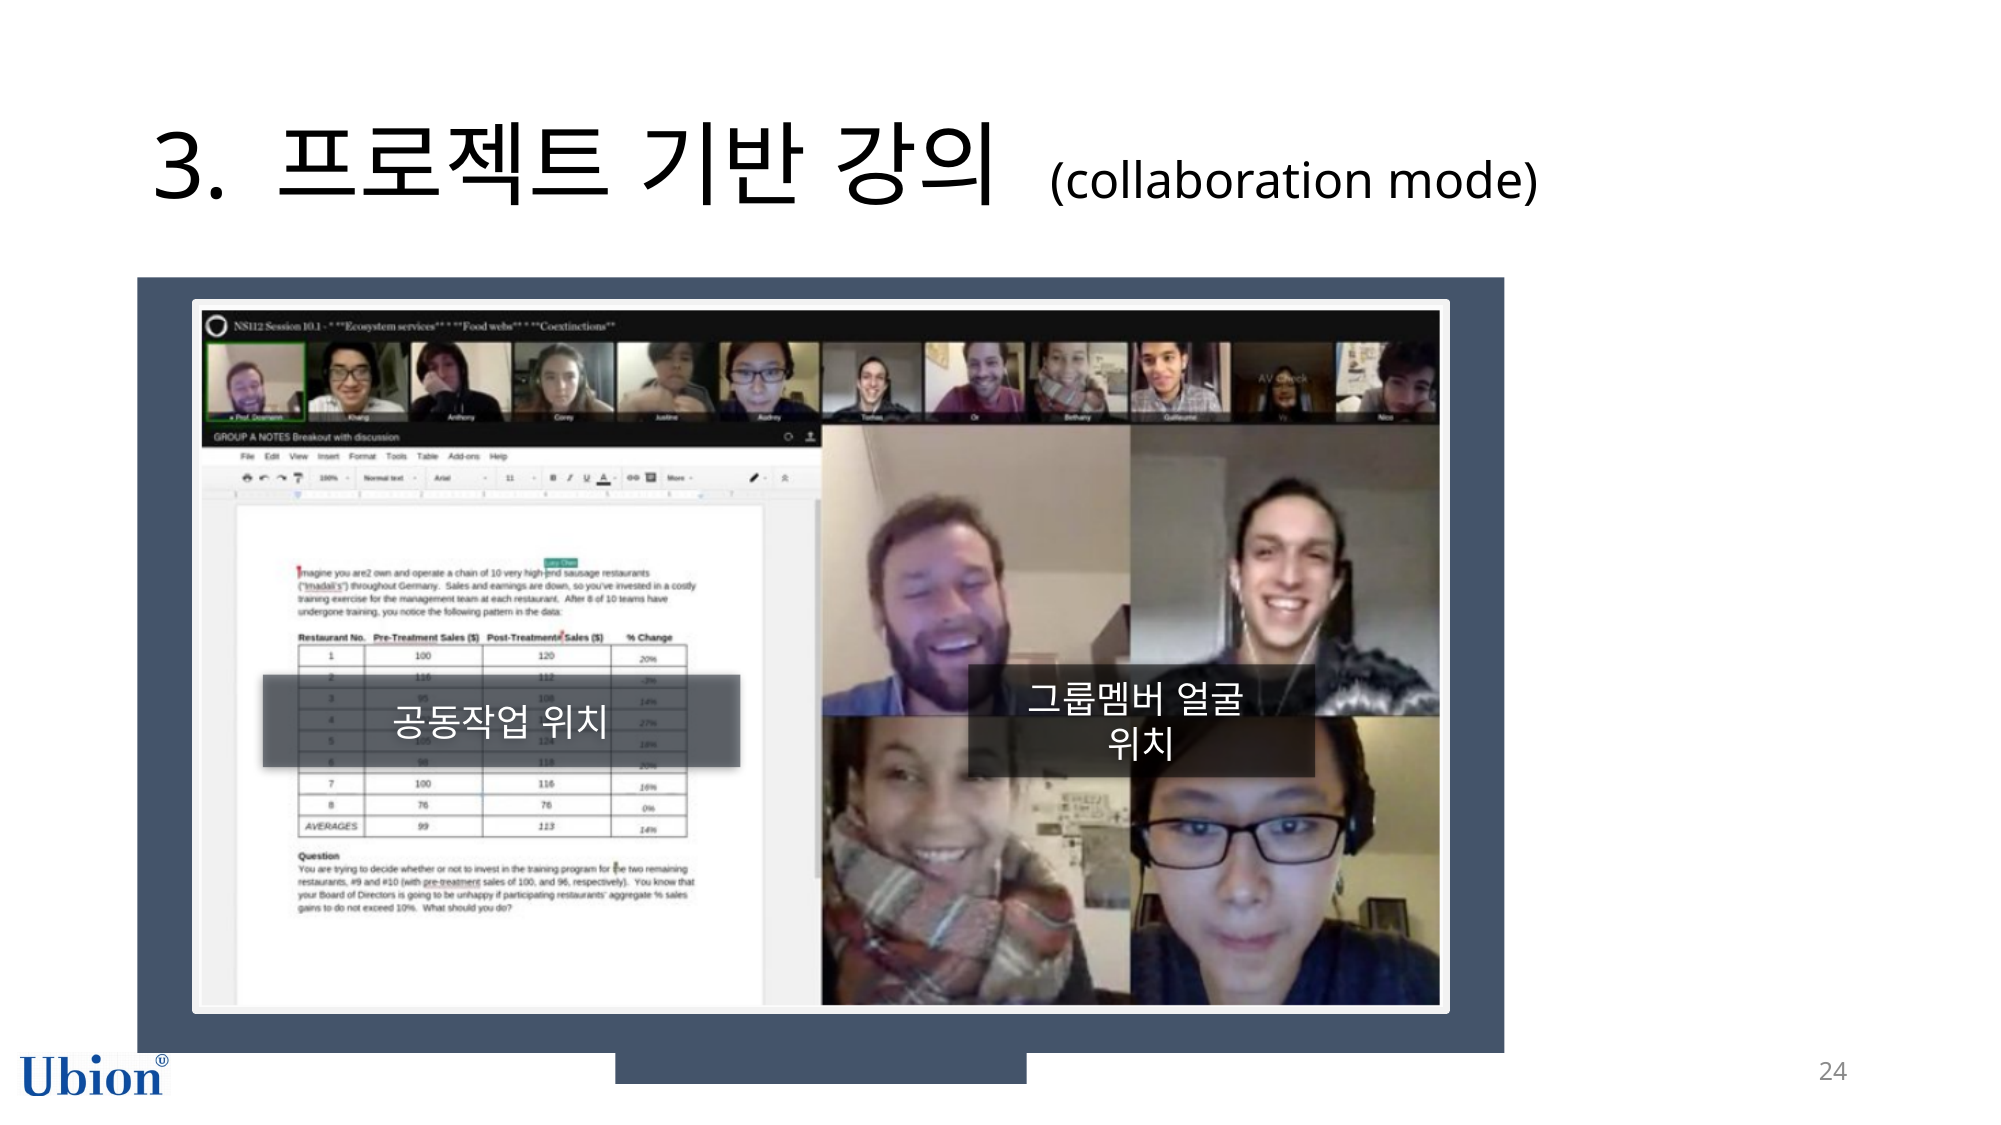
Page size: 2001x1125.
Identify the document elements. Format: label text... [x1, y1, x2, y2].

slide_number 24 [1412, 1042, 1863, 1103]
text_box [136, 276, 1506, 1054]
title 3. 프로젝트 기반 강의 (collaboration mode) [137, 59, 1863, 278]
picture [17, 1052, 171, 1096]
picture [198, 305, 1444, 1008]
text_box [614, 1054, 1028, 1085]
